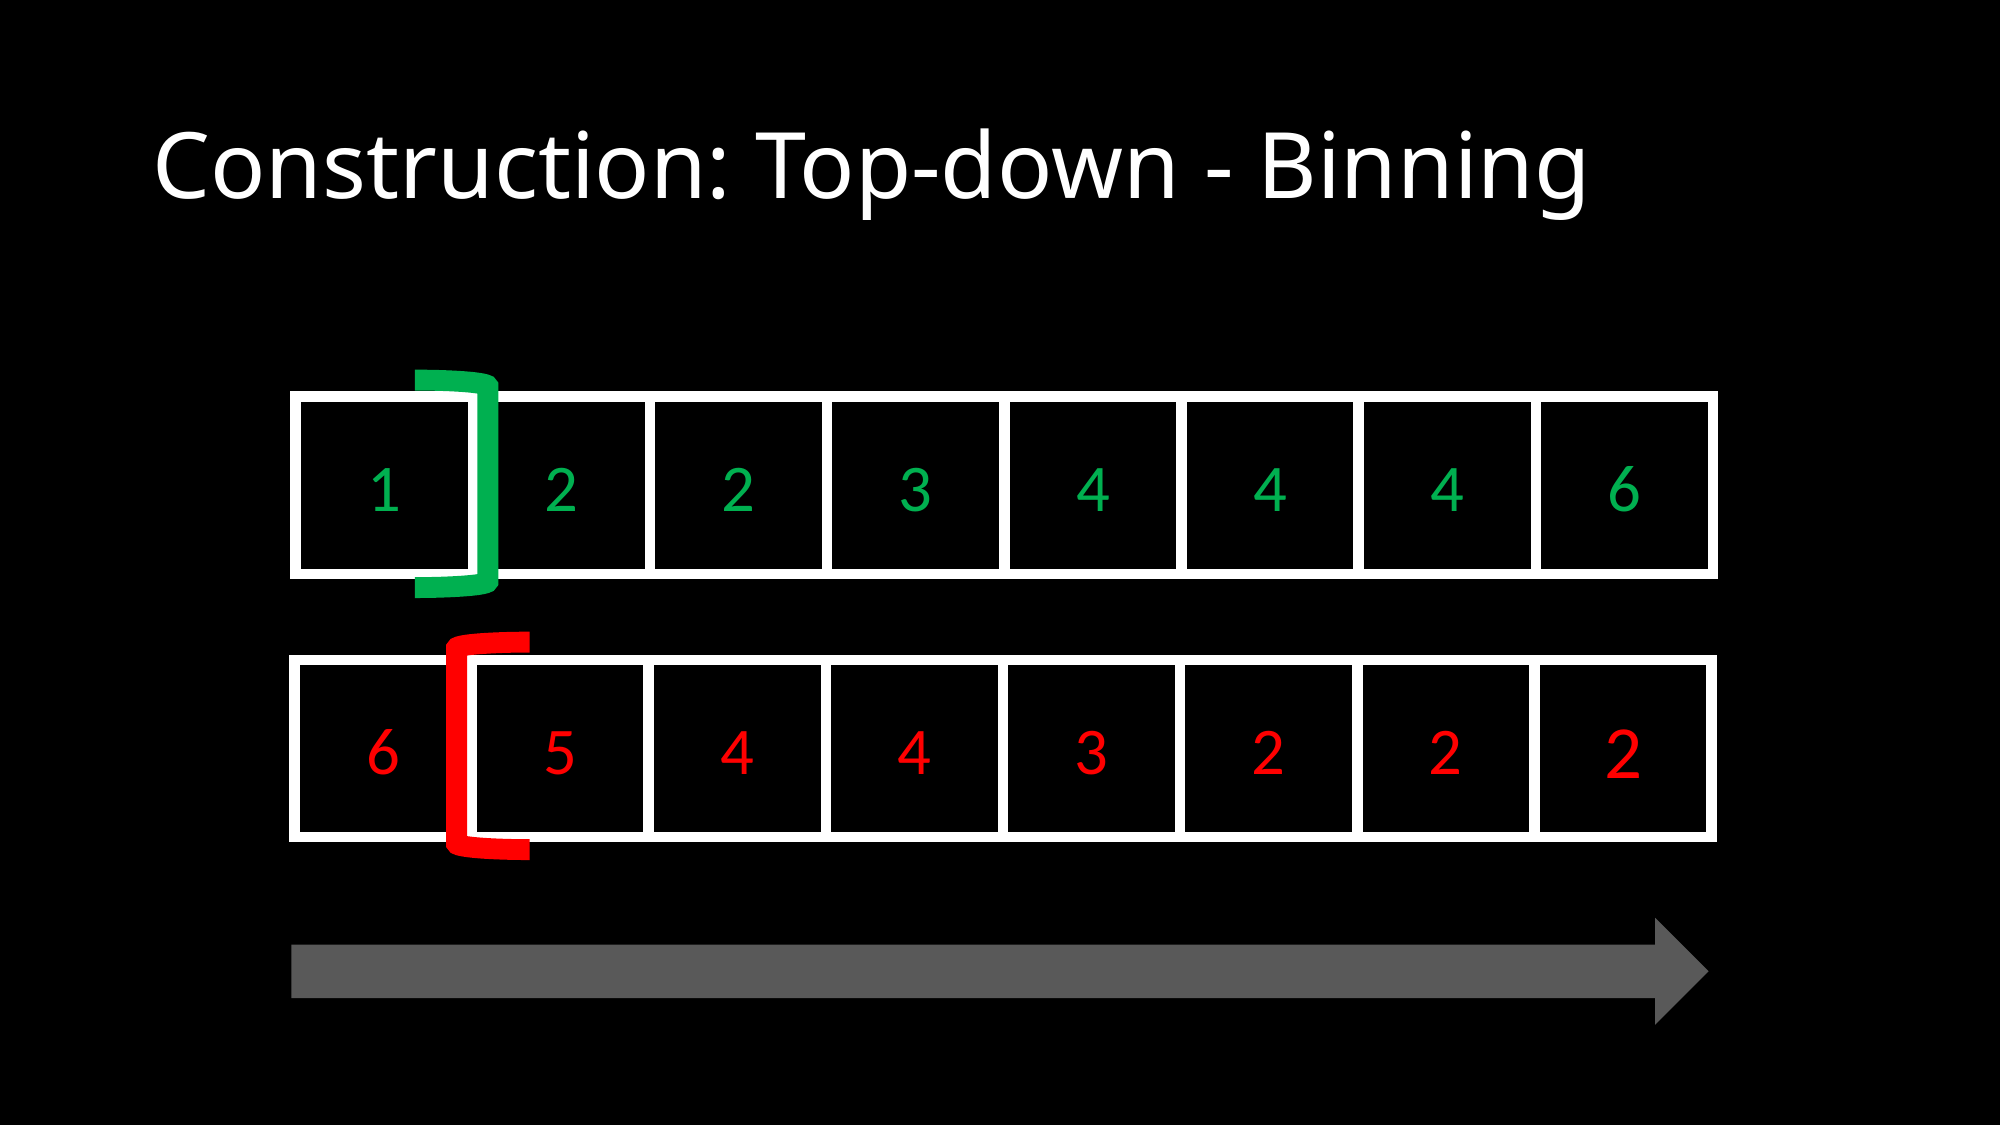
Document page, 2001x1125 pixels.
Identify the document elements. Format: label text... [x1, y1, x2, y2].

text_box 4 [1180, 396, 1358, 575]
text_box 1 [295, 396, 414, 575]
text_box 5 [530, 659, 648, 838]
text_box [290, 915, 1711, 1028]
text_box 4 [1358, 396, 1535, 575]
text_box 2 [1179, 659, 1356, 838]
title Construction: Top-down - Binning [137, 59, 1863, 278]
text_box 2 [489, 396, 649, 575]
text_box [456, 641, 530, 851]
text_box 4 [1003, 396, 1180, 575]
text_box 2 [649, 396, 826, 575]
text_box [414, 379, 489, 589]
text_box 4 [825, 659, 1002, 838]
text_box 3 [826, 396, 1003, 575]
text_box 2 [1356, 659, 1533, 838]
text_box 2 [1533, 659, 1713, 838]
text_box 3 [1002, 659, 1179, 838]
text_box 6 [1535, 396, 1714, 575]
text_box 4 [648, 659, 825, 838]
text_box 6 [293, 659, 456, 838]
